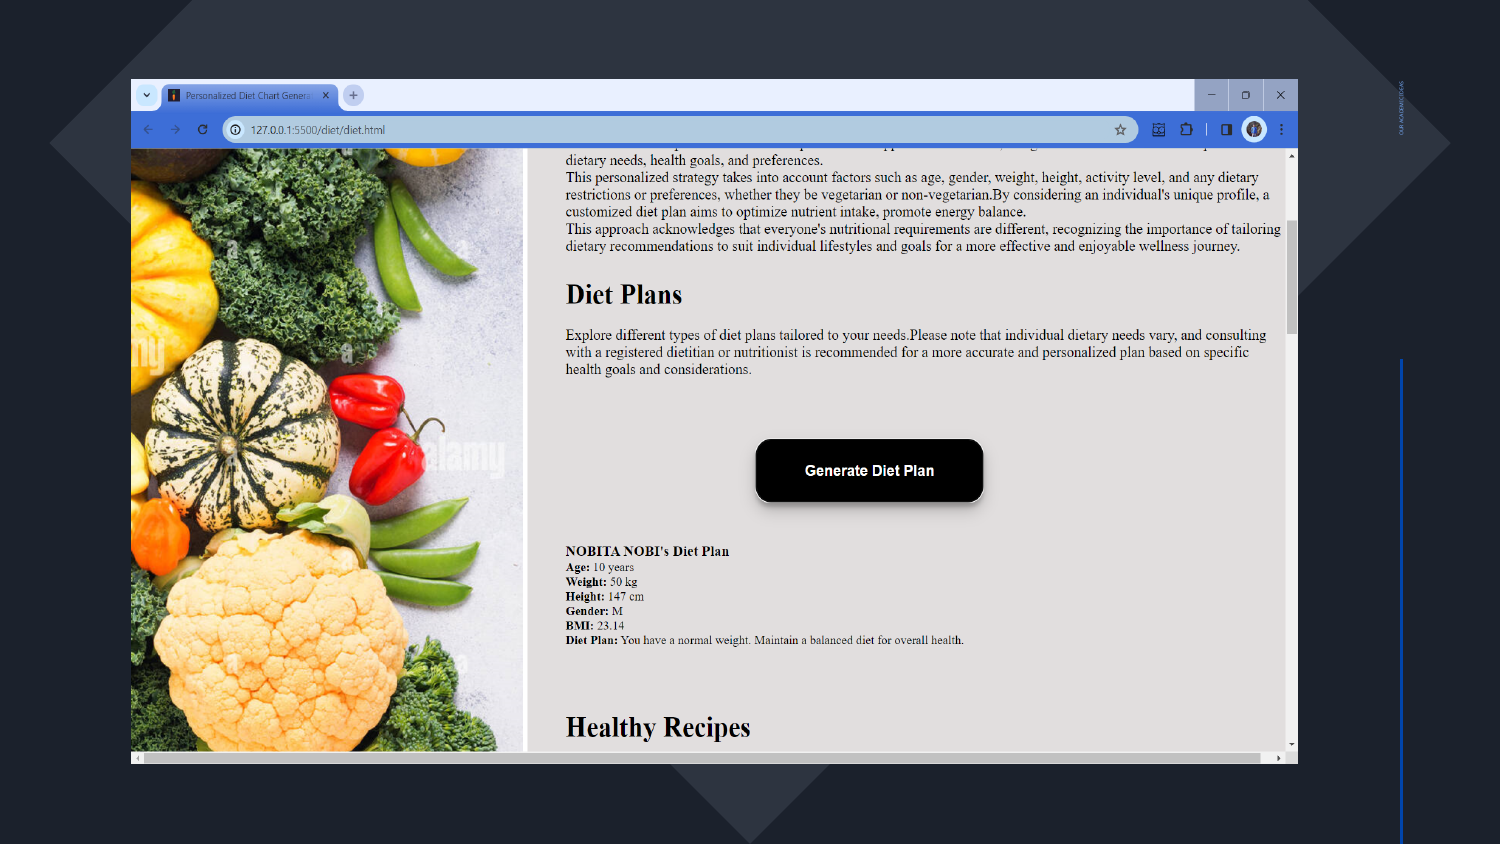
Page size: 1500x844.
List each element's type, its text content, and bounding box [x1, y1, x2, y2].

title OUR ACADEMIC IDEAS [1383, 66, 1420, 778]
picture [130, 79, 1298, 765]
